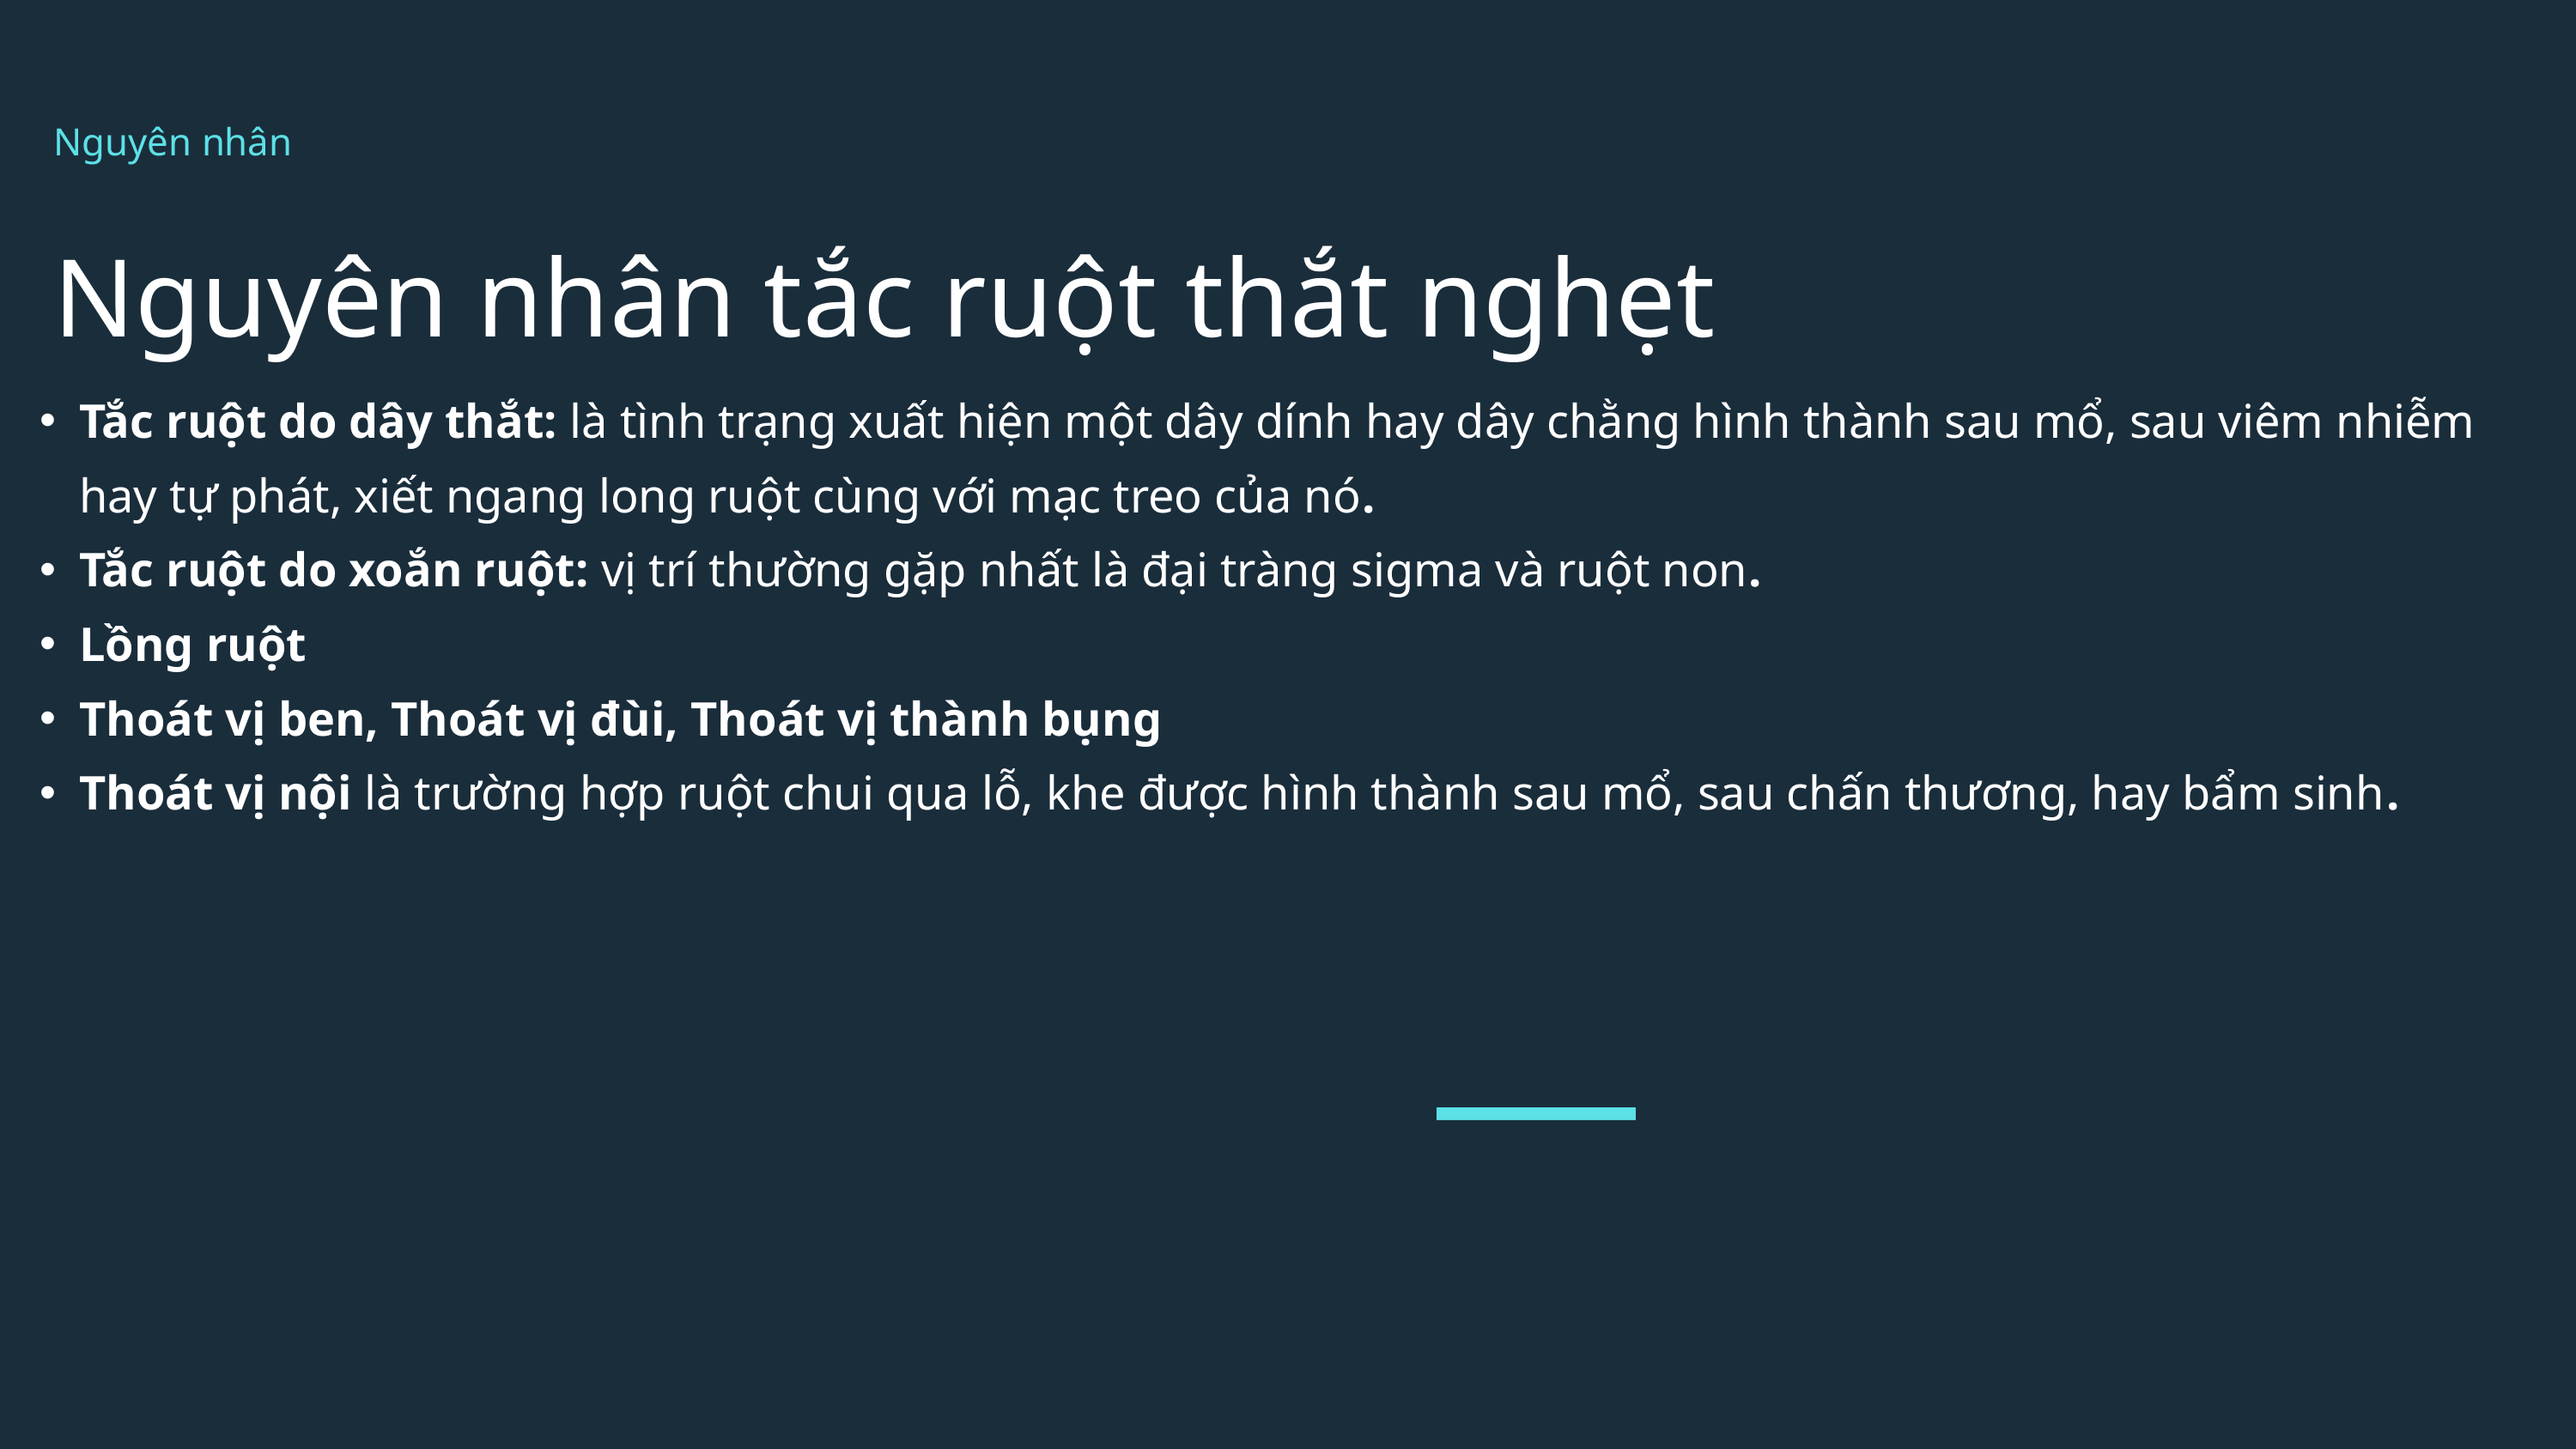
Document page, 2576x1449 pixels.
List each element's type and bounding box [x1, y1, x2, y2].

text_box [0, 0, 2576, 1449]
picture [1437, 1106, 1637, 1121]
